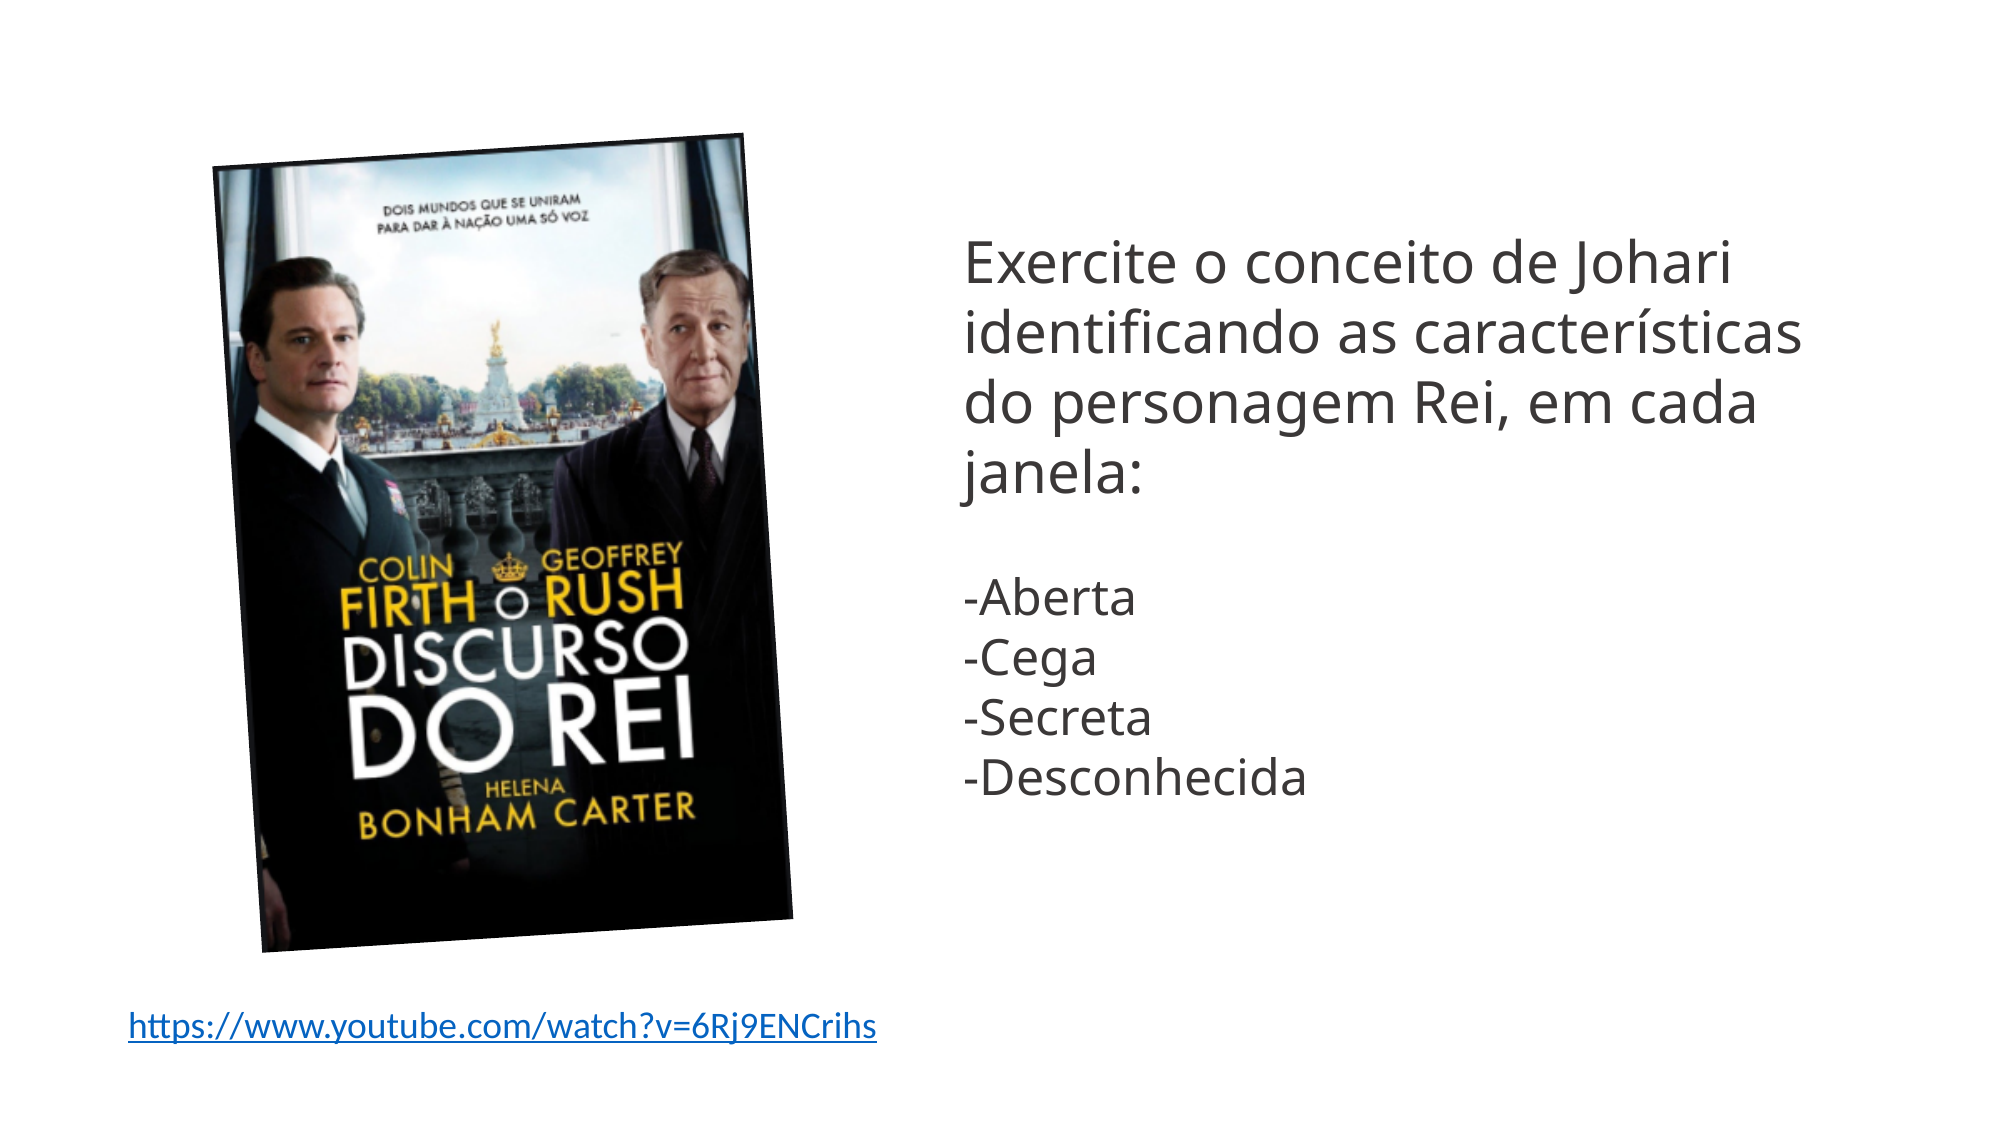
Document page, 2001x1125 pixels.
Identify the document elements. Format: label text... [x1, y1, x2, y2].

text_box Exercite o conceito de Johari identificando as características do personagem Rei, em cada janela: -Aberta -Cega -Secreta -Desconhecida [949, 217, 1892, 813]
picture [212, 132, 794, 953]
text_box https://www.youtube.com/watch?v=6Rj9ENCrihs [104, 993, 901, 1054]
